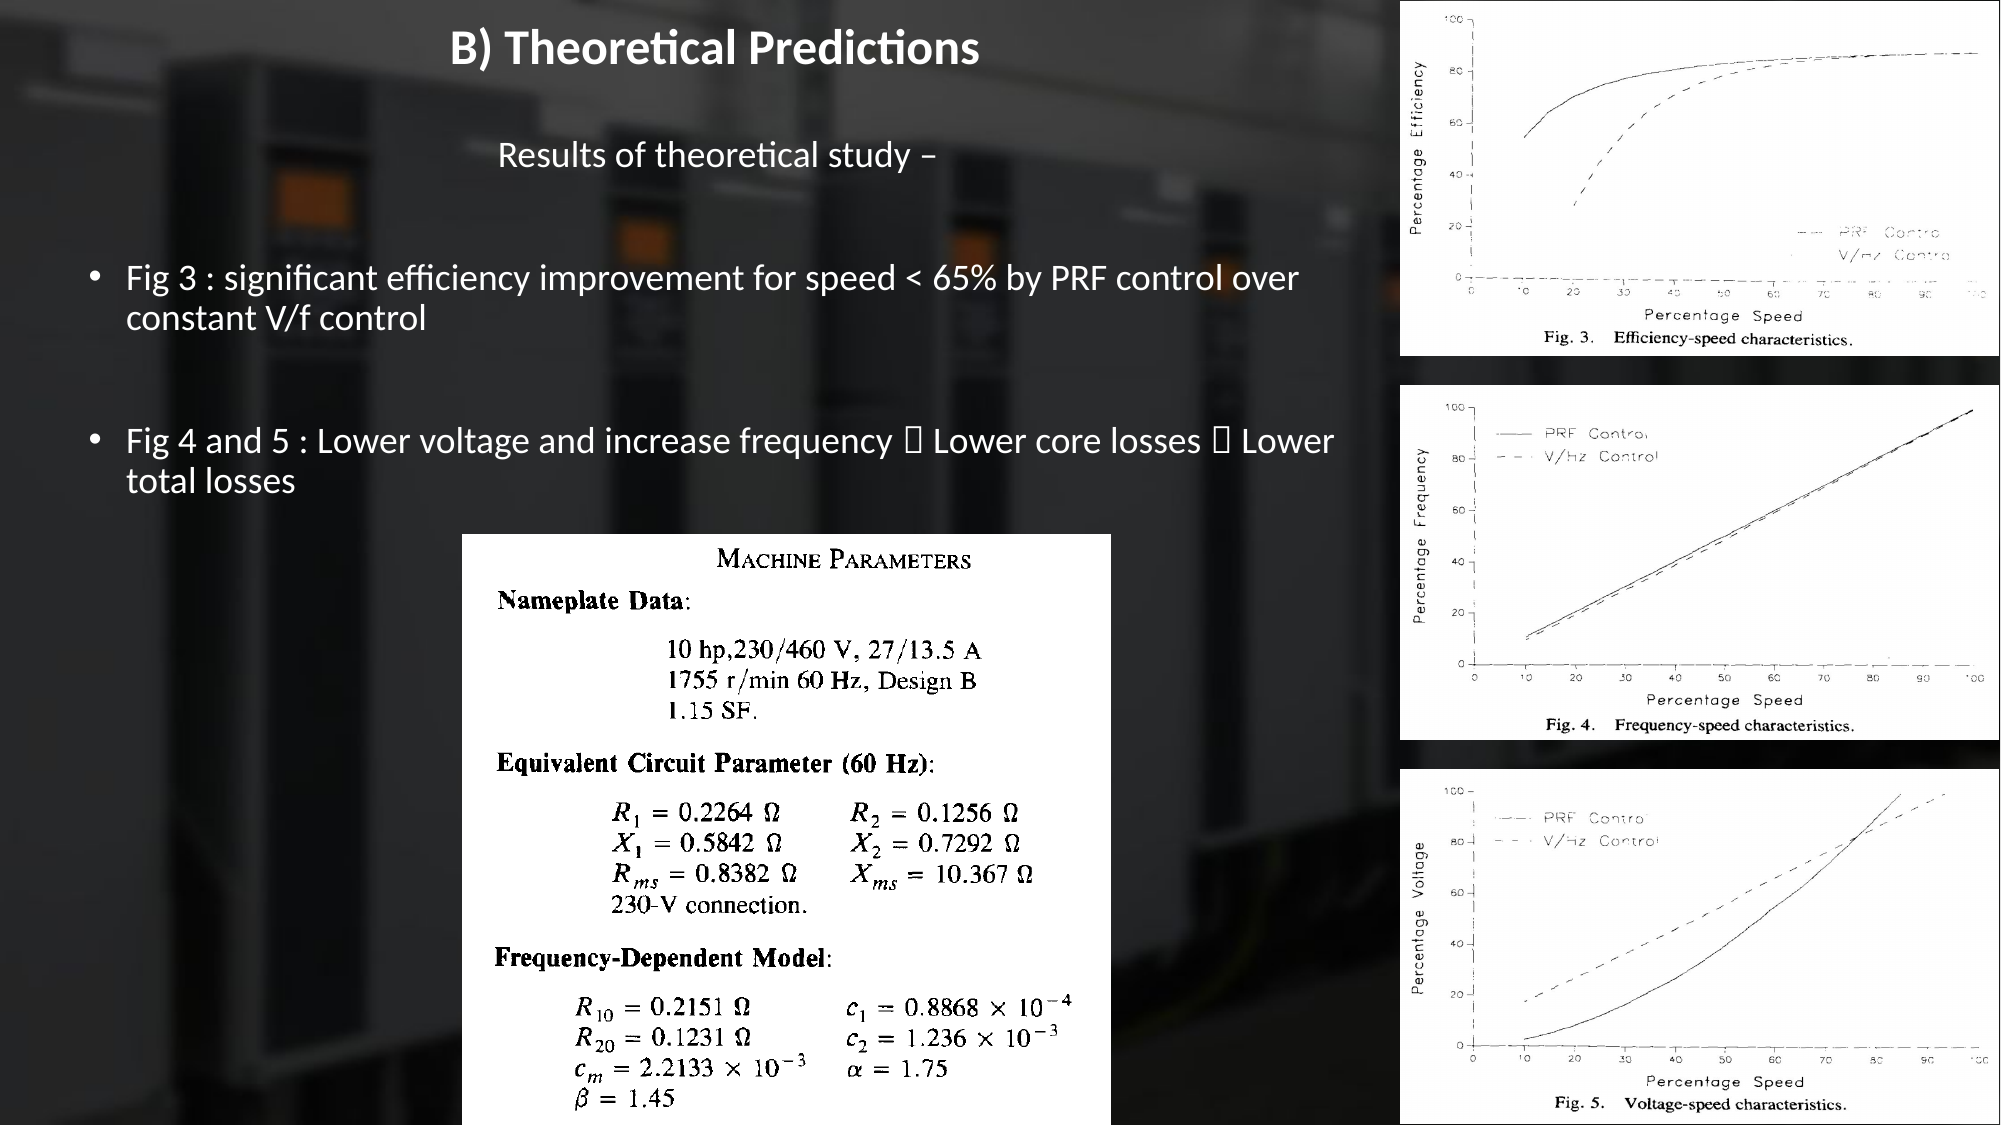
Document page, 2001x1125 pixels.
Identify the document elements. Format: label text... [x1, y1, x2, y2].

list Results of theoretical study – Fig 3 : significant efficiency improvement for speed < 65% by PRF control over constant V/f control Fig 4 and 5 : Lower voltage and increase frequency  Lower core losses  Lower total losses [73, 127, 1372, 517]
picture [0, 0, 2001, 1125]
text_box B) Theoretical Predictions [414, 6, 1016, 82]
